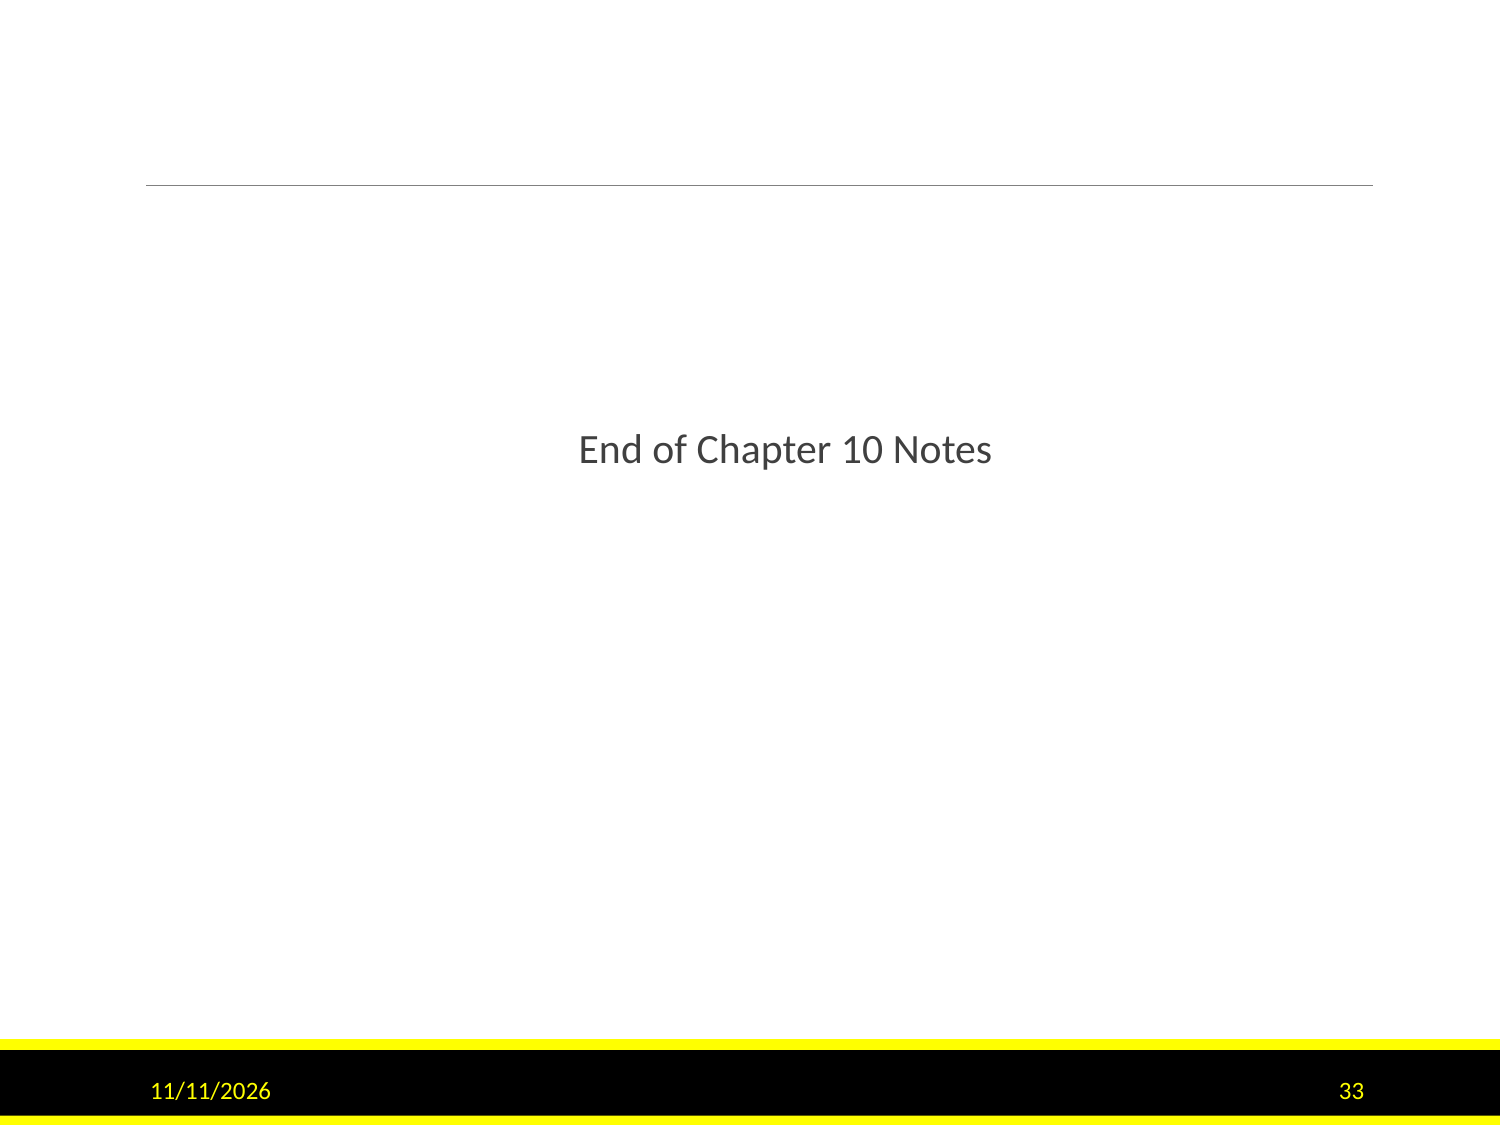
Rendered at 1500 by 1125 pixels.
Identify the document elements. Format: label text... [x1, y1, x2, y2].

list End of Chapter 10 Notes [578, 419, 1000, 516]
slide_number 33 [1218, 1059, 1380, 1120]
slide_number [135, 1059, 440, 1120]
